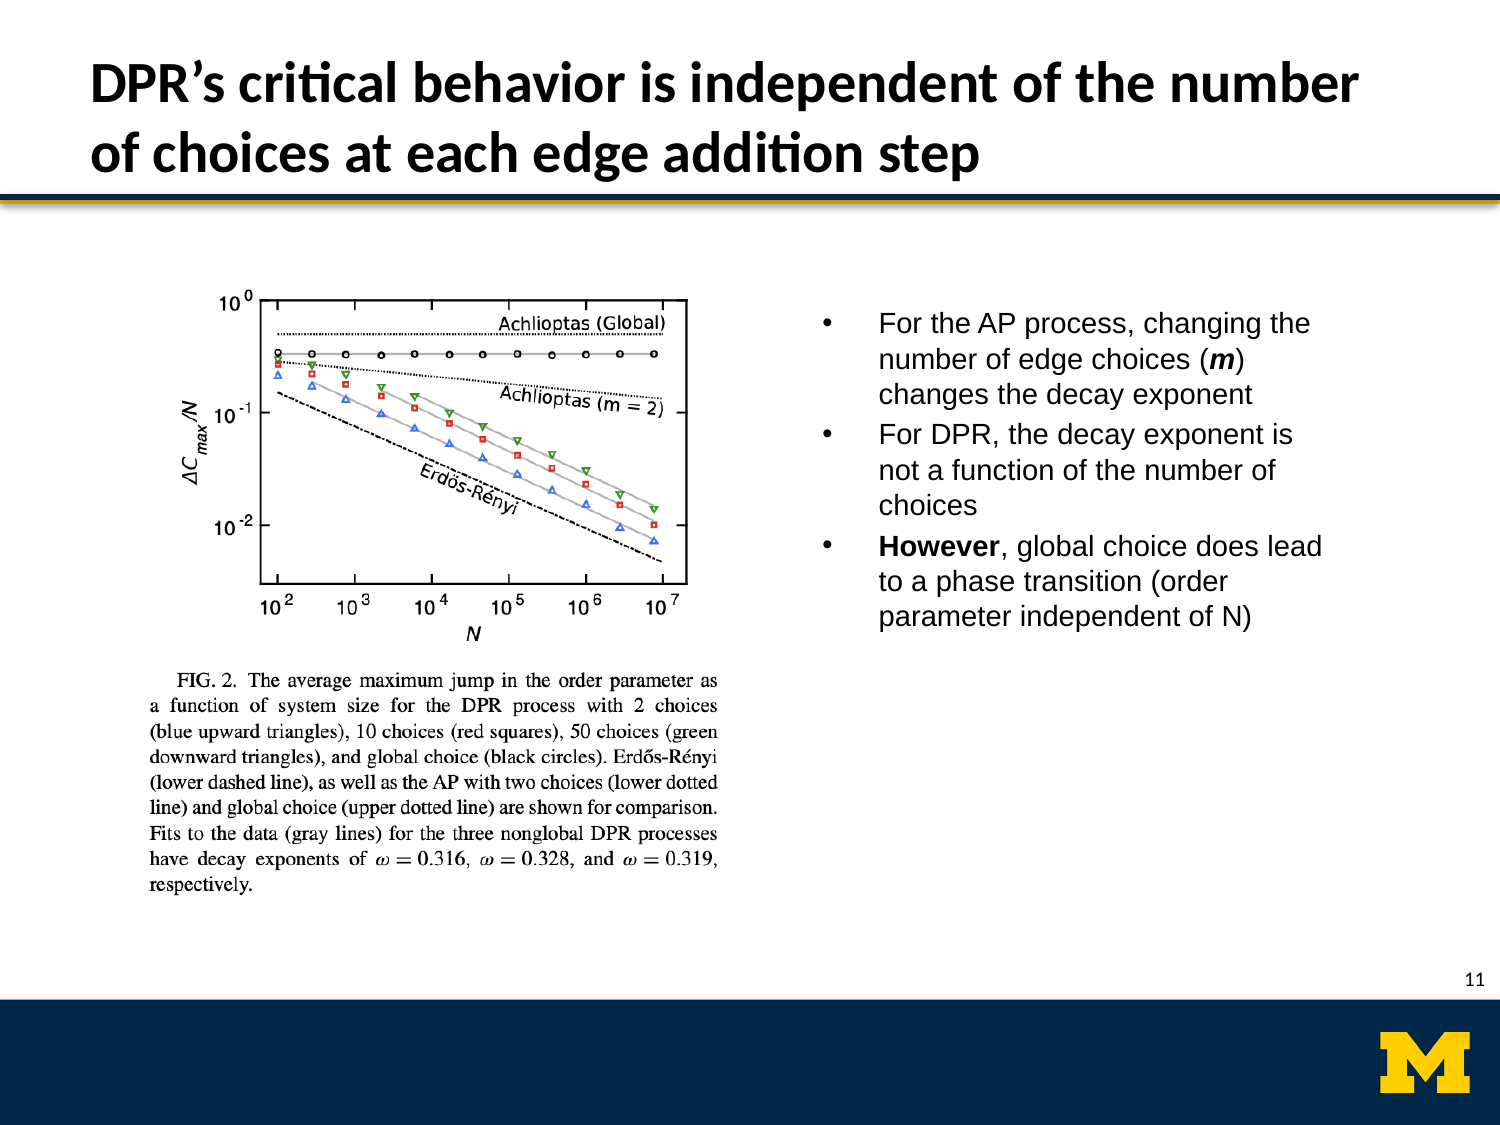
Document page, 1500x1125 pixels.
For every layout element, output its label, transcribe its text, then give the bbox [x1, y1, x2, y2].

slide_number 10 [1403, 938, 1500, 999]
picture [141, 283, 729, 898]
text_box For the AP process, changing the number of edge choices (m) changes the decay exponent For DPR, the decay exponent is not a function of the number of choices However, global choice does lead to a phase transition (order parameter independent of N) [807, 297, 1358, 736]
title DPR’s critical behavior is independent of the number of choices at each edge addition step [75, 28, 1425, 192]
